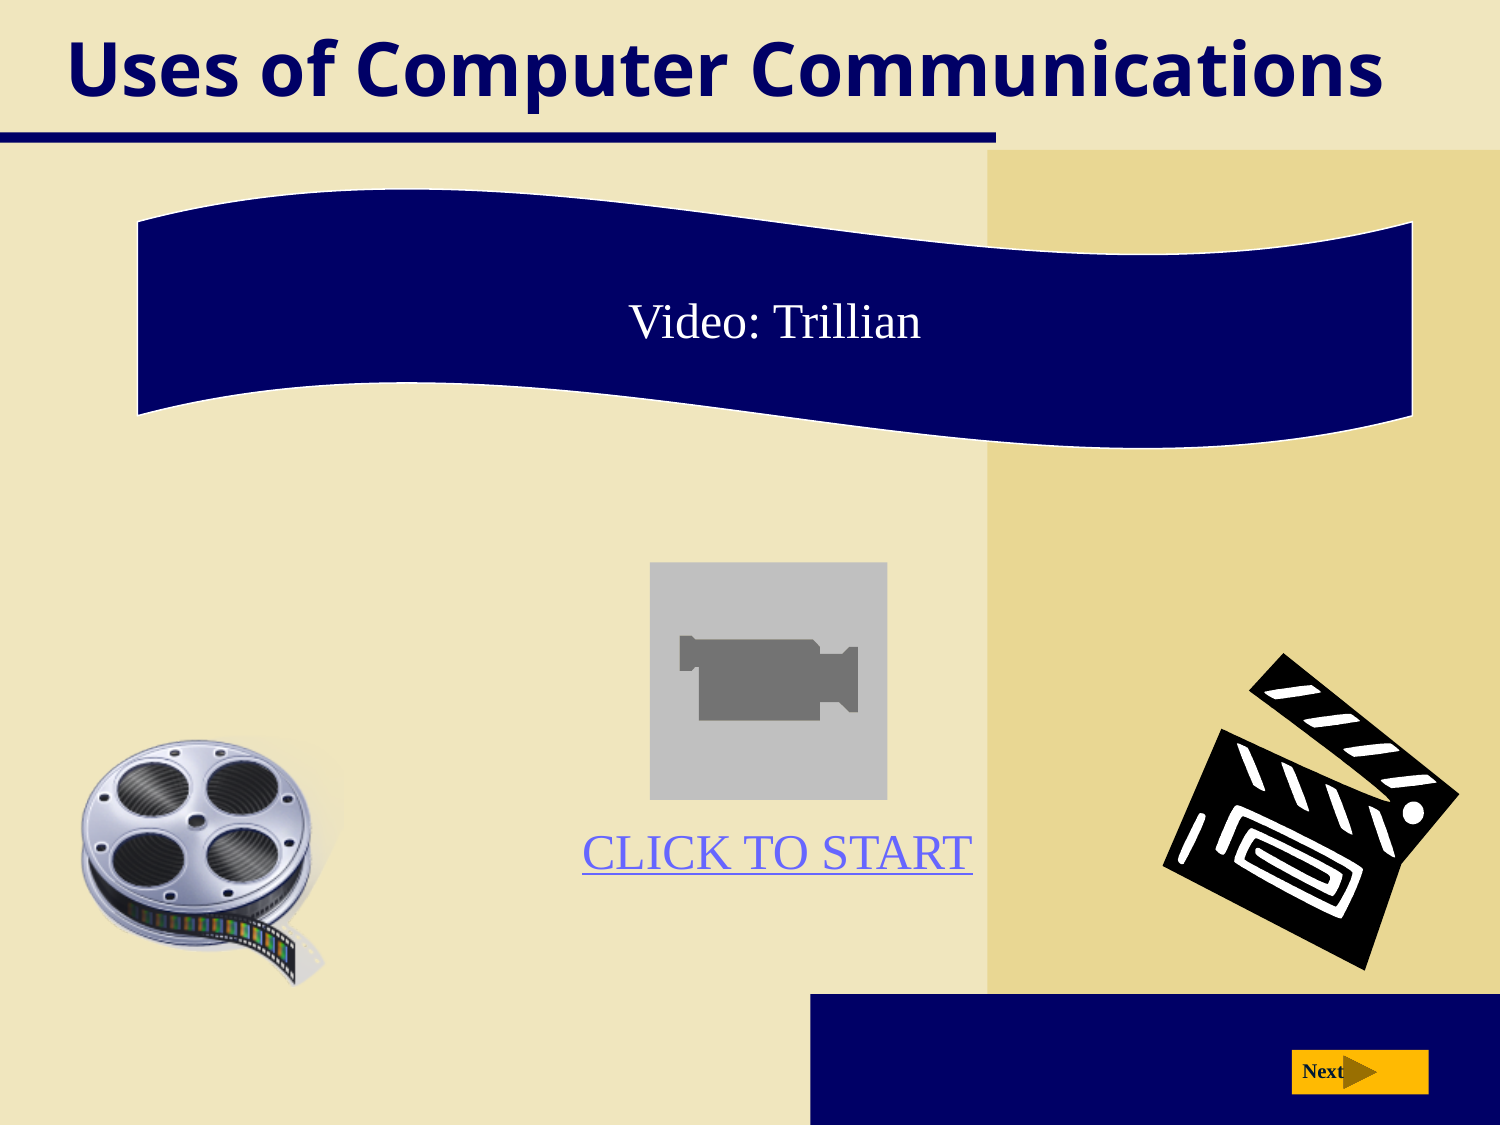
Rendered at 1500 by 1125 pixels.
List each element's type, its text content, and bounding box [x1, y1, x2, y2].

title Uses of Computer Communications [49, 0, 1459, 133]
text_box Video: Trillian [137, 188, 1413, 449]
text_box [562, 562, 993, 888]
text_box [1287, 1049, 1429, 1095]
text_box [62, 649, 1463, 994]
